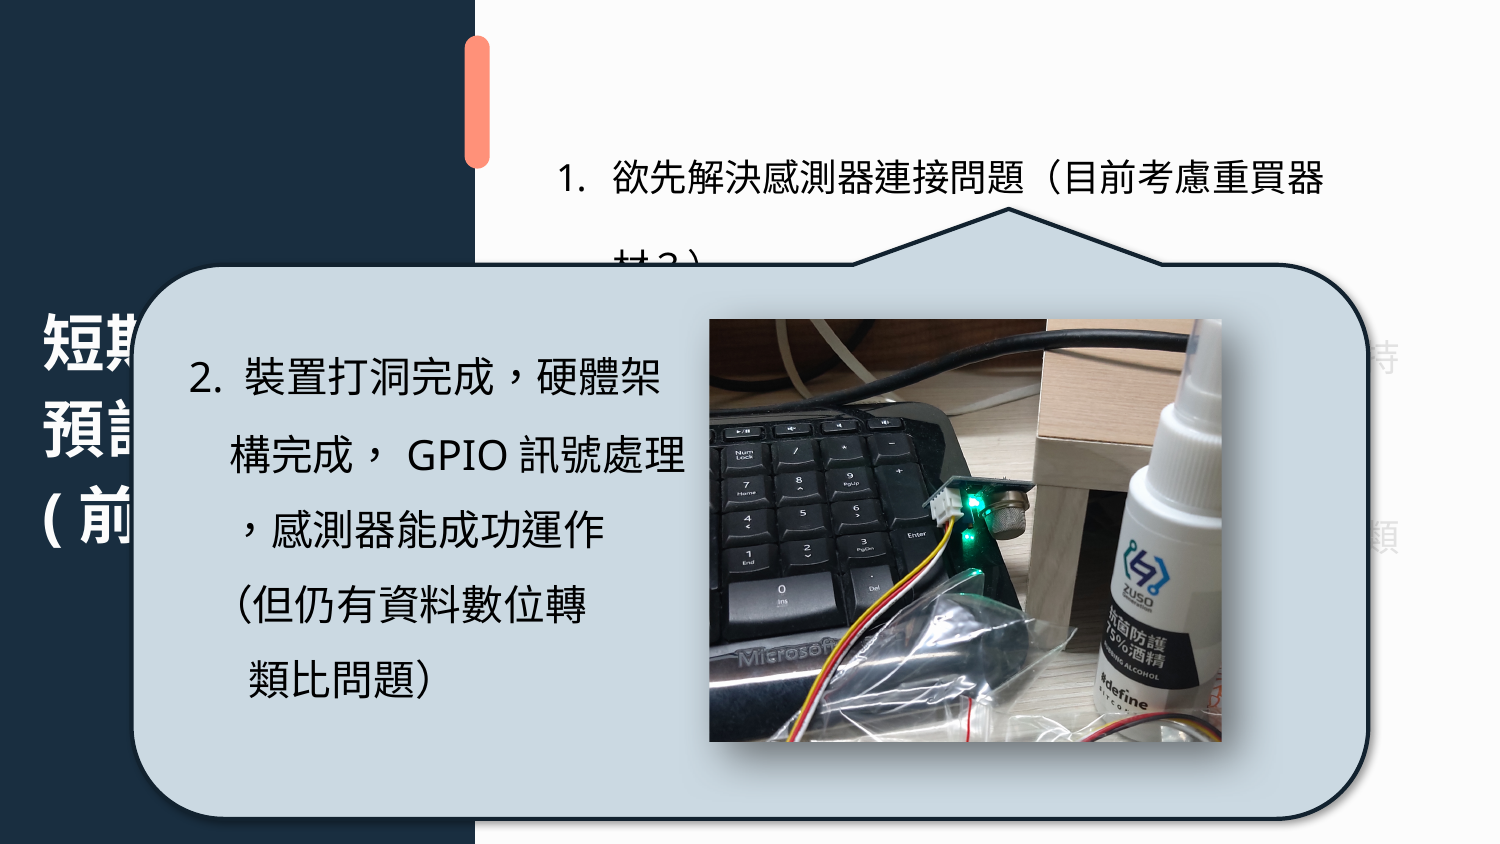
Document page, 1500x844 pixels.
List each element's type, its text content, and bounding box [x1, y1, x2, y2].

picture [709, 274, 1222, 787]
text_box 欲先解決感測器連接問題（目前考慮重買器材？） 要能夠使裝置能夠長時間運行，監測肉類，維持穩定 設計肉類判別流程，該流程需可以明確判定肉類是否已腐敗 [541, 101, 1442, 657]
text_box [464, 35, 490, 169]
text_box 2. 裝置打洞完成，硬體架 構完成，GPIO訊號處理 ，感測器能成功運作 （但仍有資料數位轉 類比問題） [129, 206, 1371, 821]
title 短期改善與 預計達成目標 (前情回顧） [27, 280, 168, 563]
